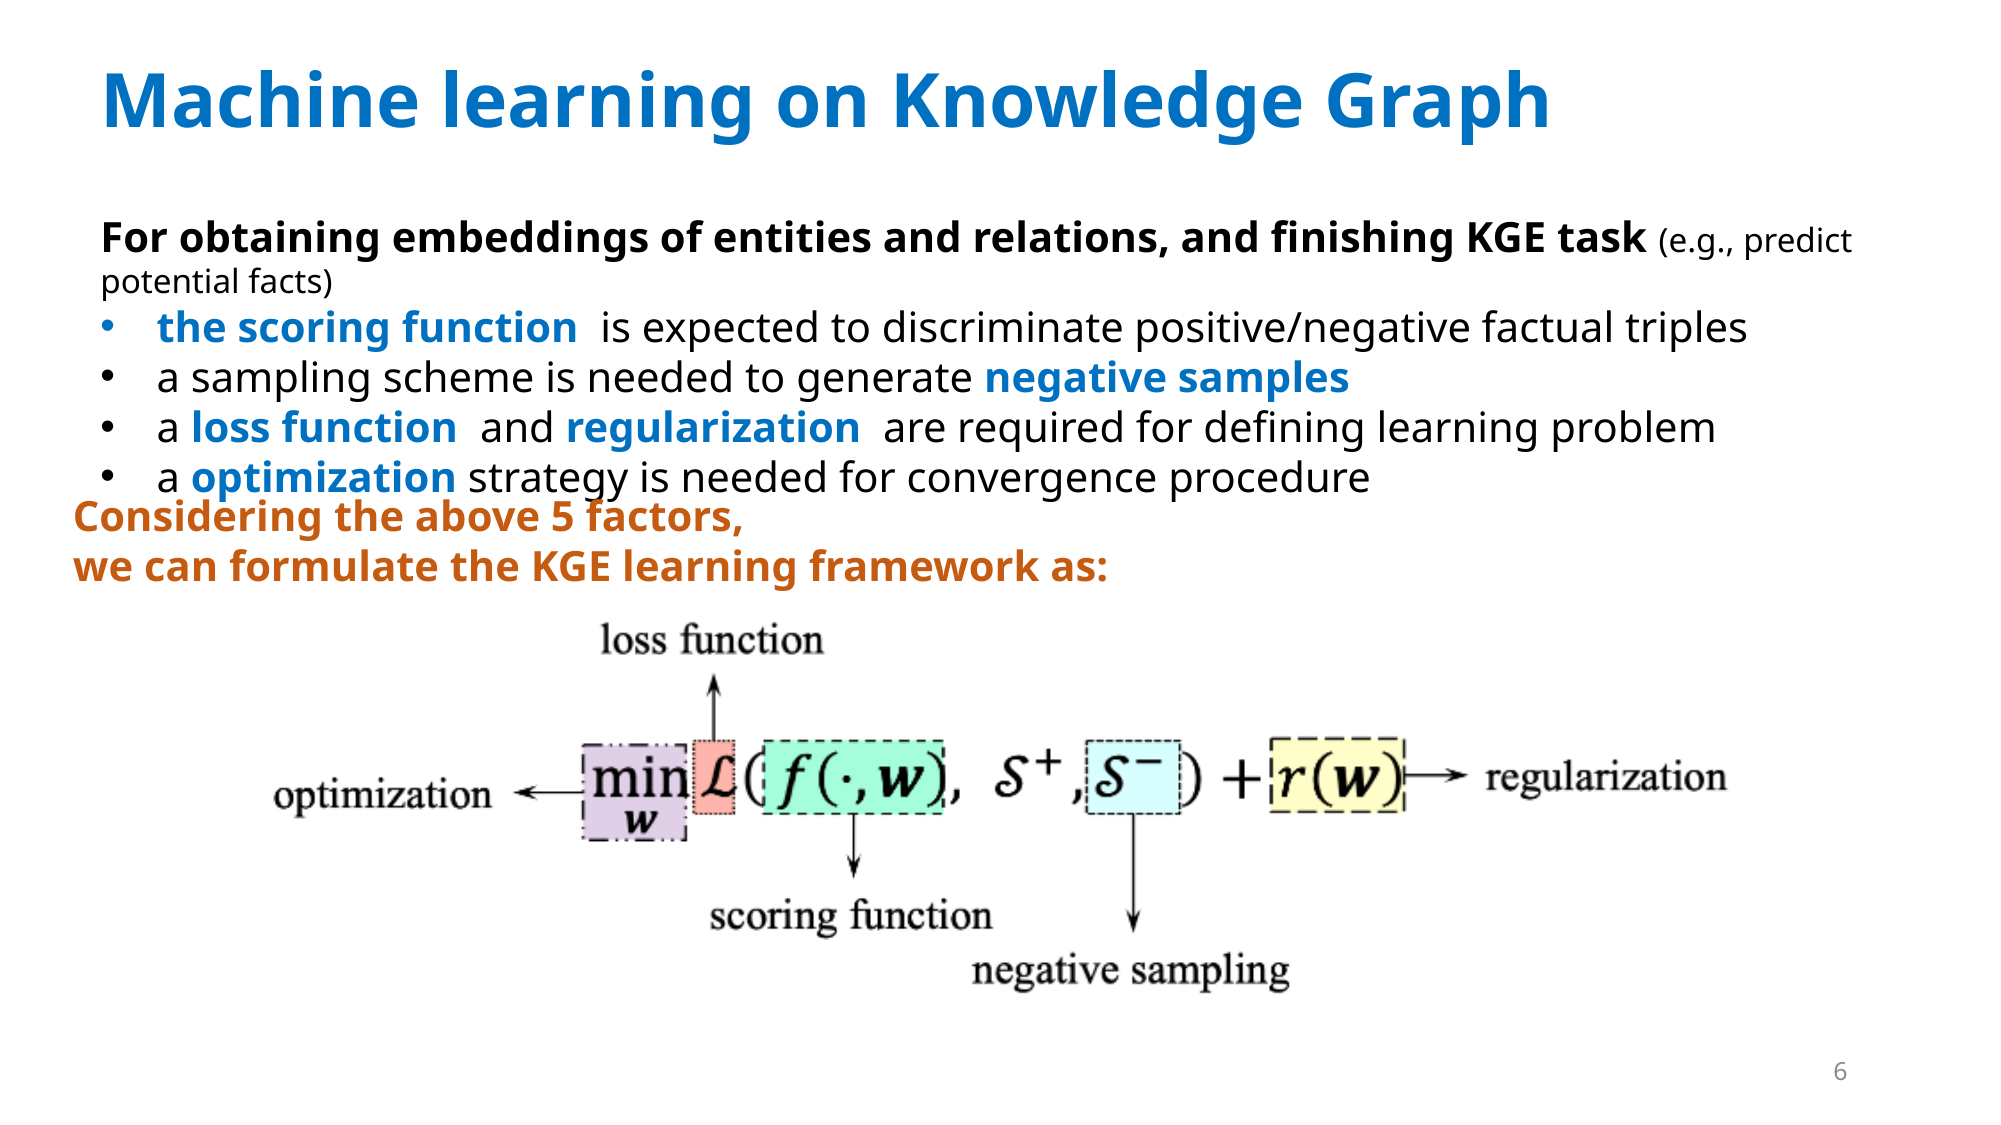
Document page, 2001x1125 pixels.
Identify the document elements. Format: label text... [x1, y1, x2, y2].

text_box Considering the above 5 factors, we can formulate the KGE learning framework as: [58, 482, 1124, 598]
title Machine learning on Knowledge Graph [85, 0, 1639, 208]
slide_number 6 [1412, 1042, 1863, 1103]
picture [251, 587, 1749, 1020]
